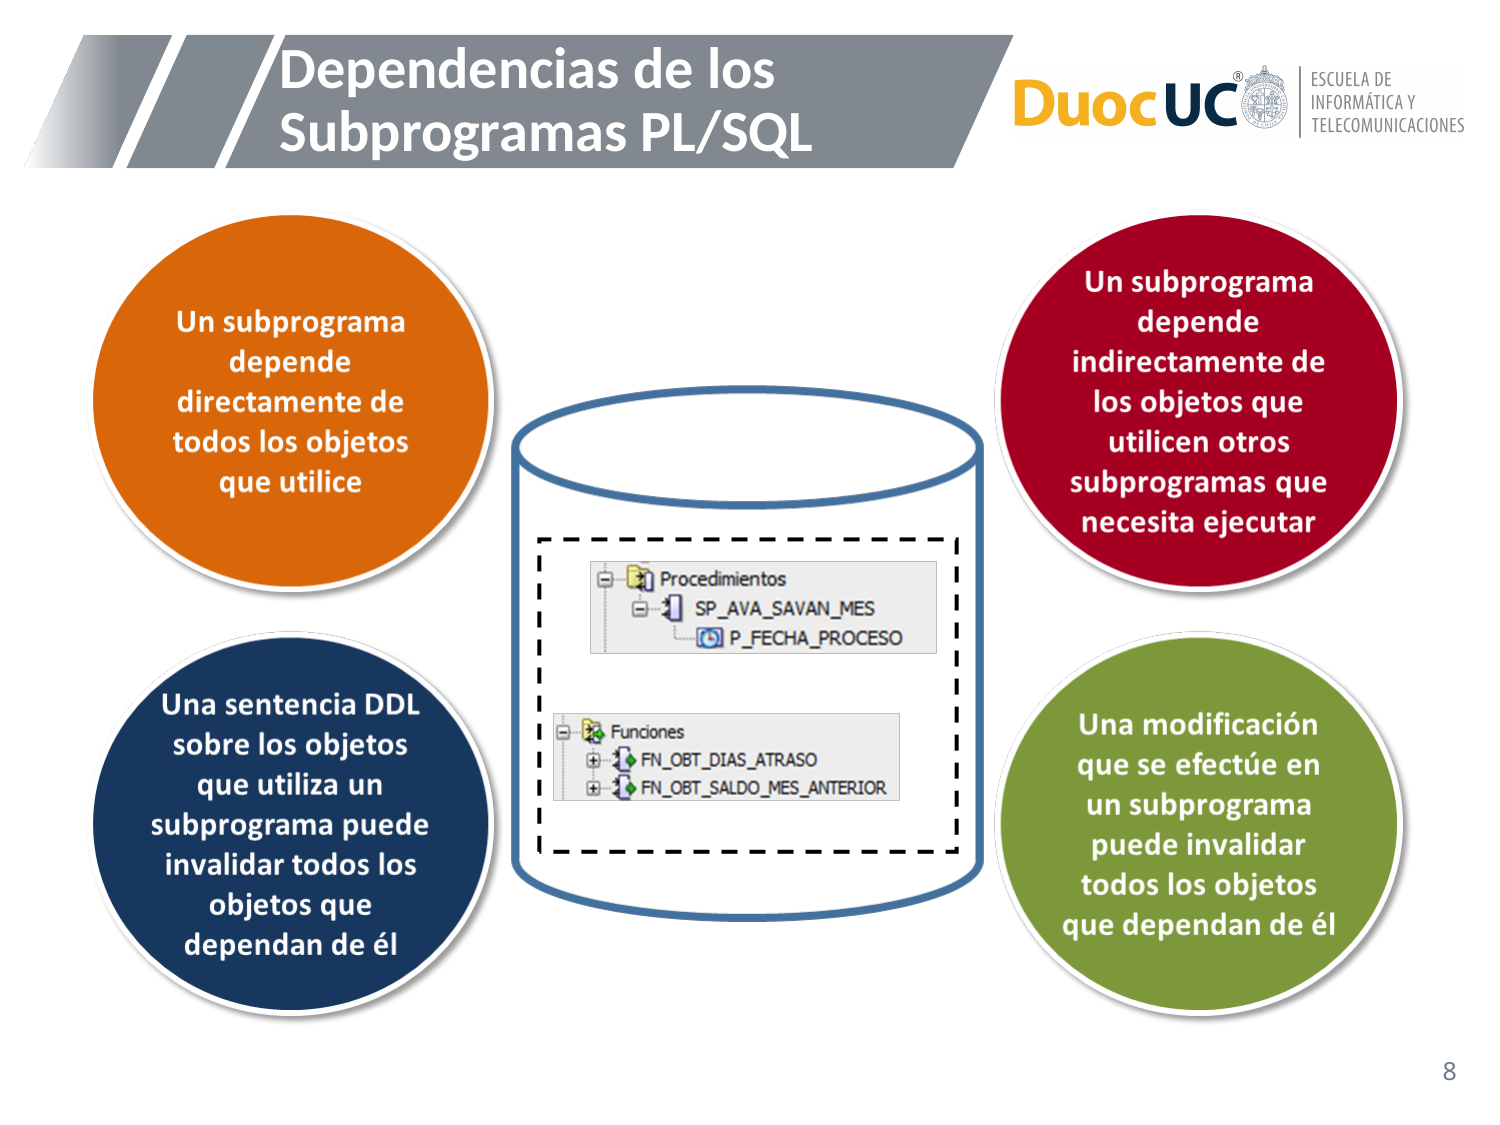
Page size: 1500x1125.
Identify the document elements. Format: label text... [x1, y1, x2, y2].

title Dependencias de los Subprogramas PL/SQL [264, 34, 969, 169]
picture [1013, 63, 1465, 140]
picture [83, 205, 1417, 1029]
